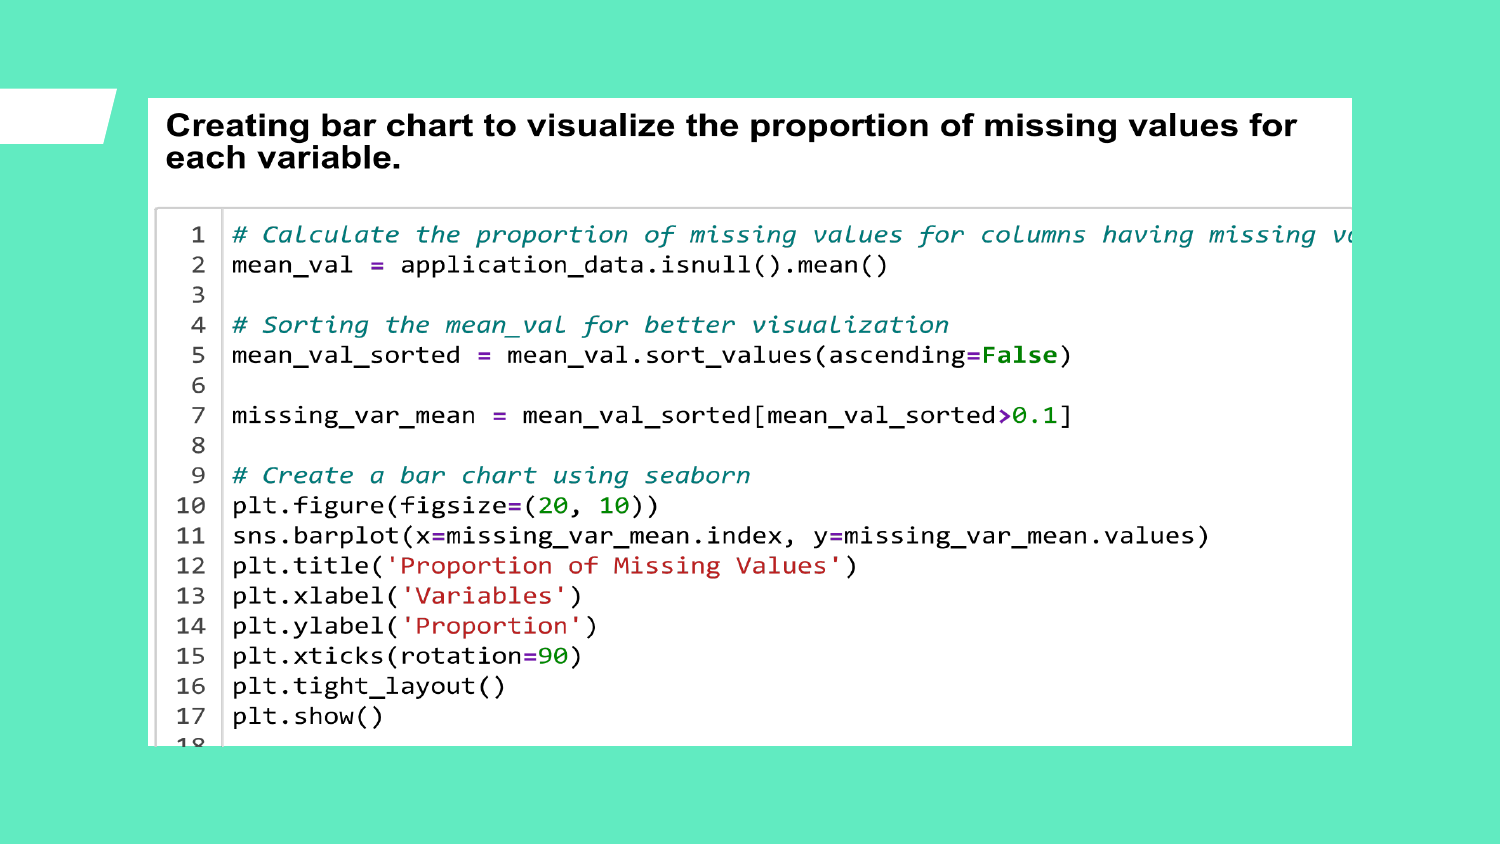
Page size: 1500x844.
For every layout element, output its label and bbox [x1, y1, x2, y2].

picture [147, 97, 1353, 747]
